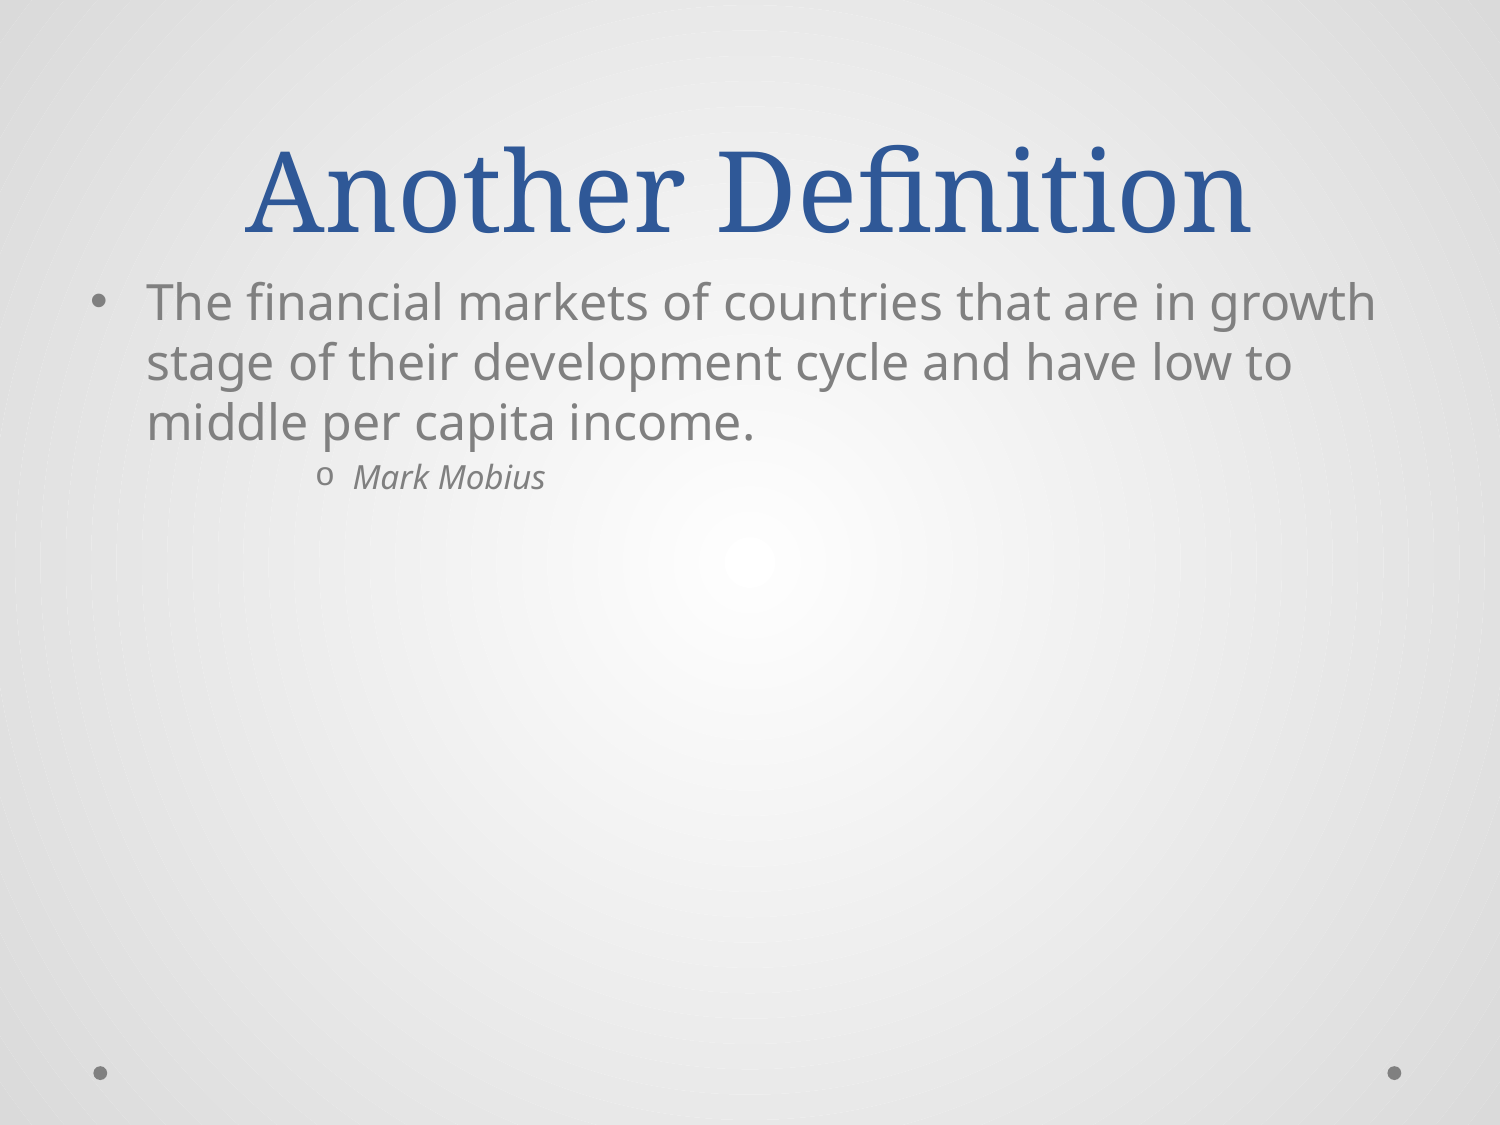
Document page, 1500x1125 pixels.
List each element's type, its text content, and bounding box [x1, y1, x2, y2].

list The financial markets of countries that are in growth stage of their development cycle and have low to middle per capita income. Mark Mobius [75, 262, 1425, 1005]
title Another Definition [75, 0, 1425, 262]
